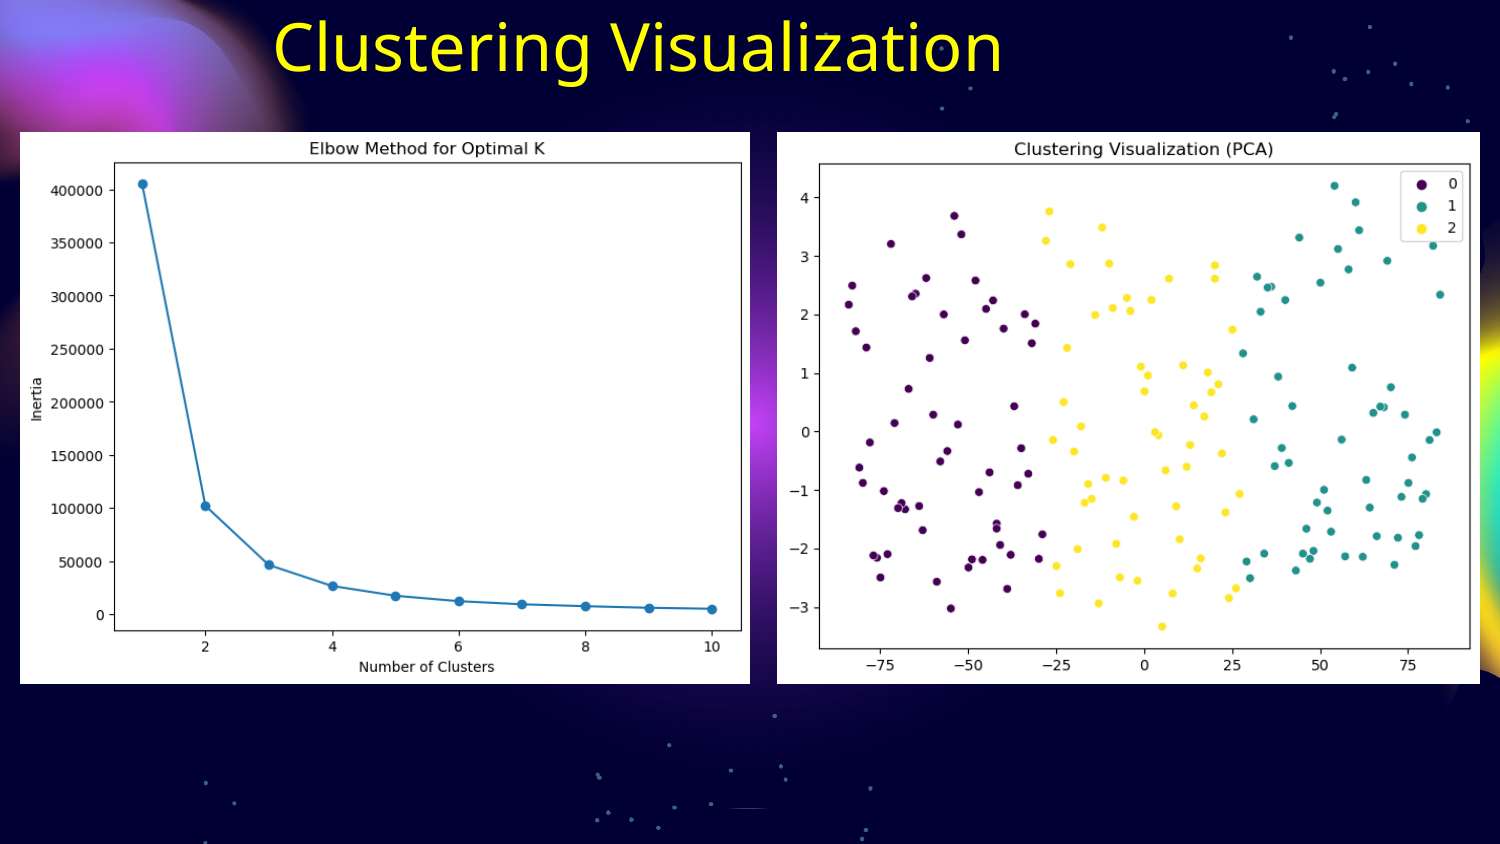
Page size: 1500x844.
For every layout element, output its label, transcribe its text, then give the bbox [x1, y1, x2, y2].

picture [0, 0, 1500, 844]
title Clustering Visualization [243, 0, 1035, 100]
